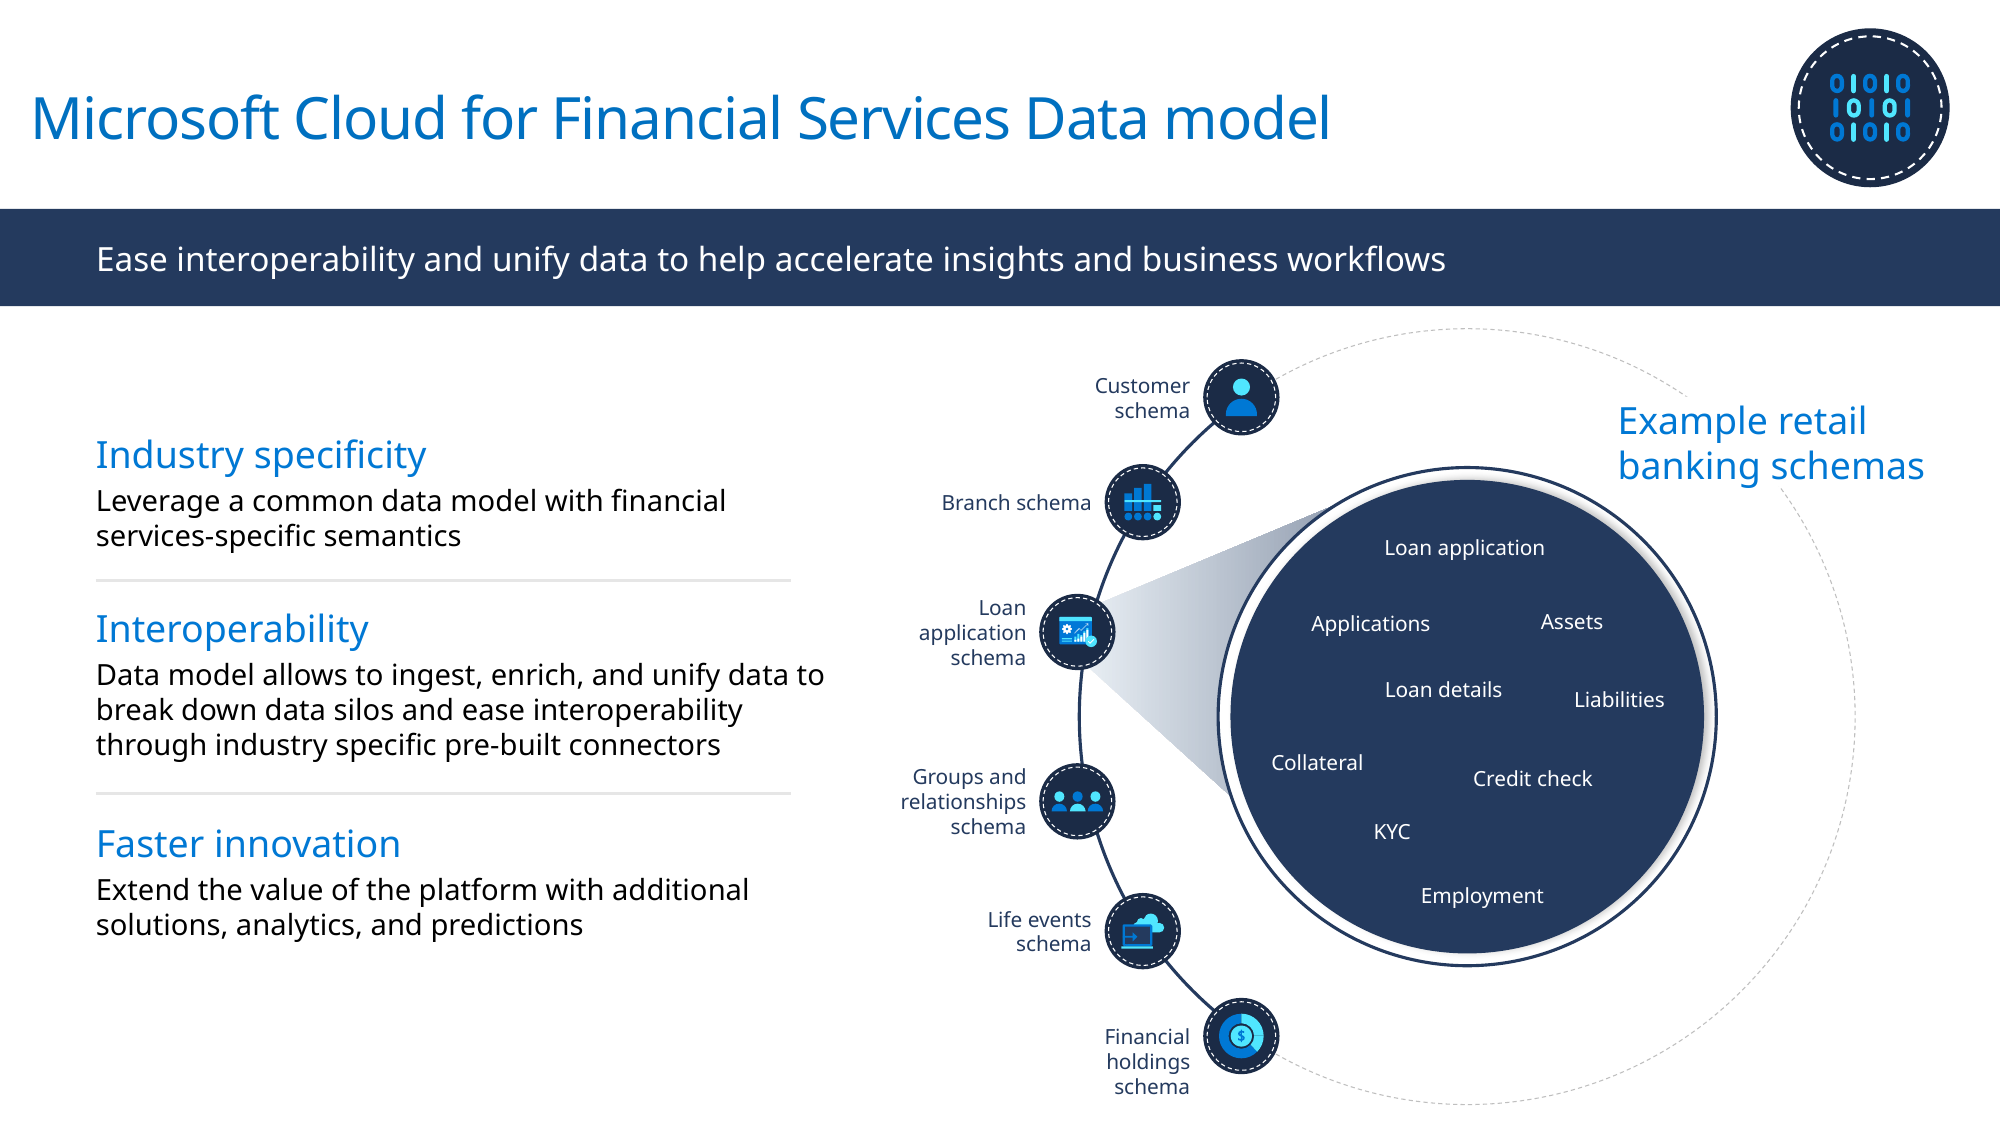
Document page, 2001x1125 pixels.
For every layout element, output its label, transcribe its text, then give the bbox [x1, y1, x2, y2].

text_box Interoperability Data model allows to ingest, enrich, and unify data to break down data silos and ease interoperability through industry specific pre-built connectors [95, 604, 829, 780]
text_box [870, 760, 1116, 842]
text_box Example retail banking schemas [1617, 396, 1950, 487]
text_box [1280, 487, 1856, 1106]
text_box Industry specificity Leverage a common data model with financial services-specific semantics [95, 431, 792, 565]
text_box Ease interoperability and unify data to help accelerate insights and business workflows [95, 230, 1991, 285]
text_box Faster innovation Extend the value of the platform with additional solutions, analytics, and predictions [95, 819, 792, 954]
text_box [1023, 997, 1280, 1102]
text_box [1099, 404, 1318, 595]
text_box [1093, 553, 1217, 785]
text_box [1790, 27, 1950, 188]
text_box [870, 591, 1116, 673]
text_box [1280, 327, 1687, 467]
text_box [1034, 356, 1280, 438]
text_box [935, 890, 1182, 972]
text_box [935, 461, 1182, 543]
title Microsoft Cloud for Financial Services Data model [30, 81, 1790, 152]
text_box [1217, 467, 1717, 966]
text_box [1078, 673, 1313, 1019]
text_box [0, 208, 2000, 307]
